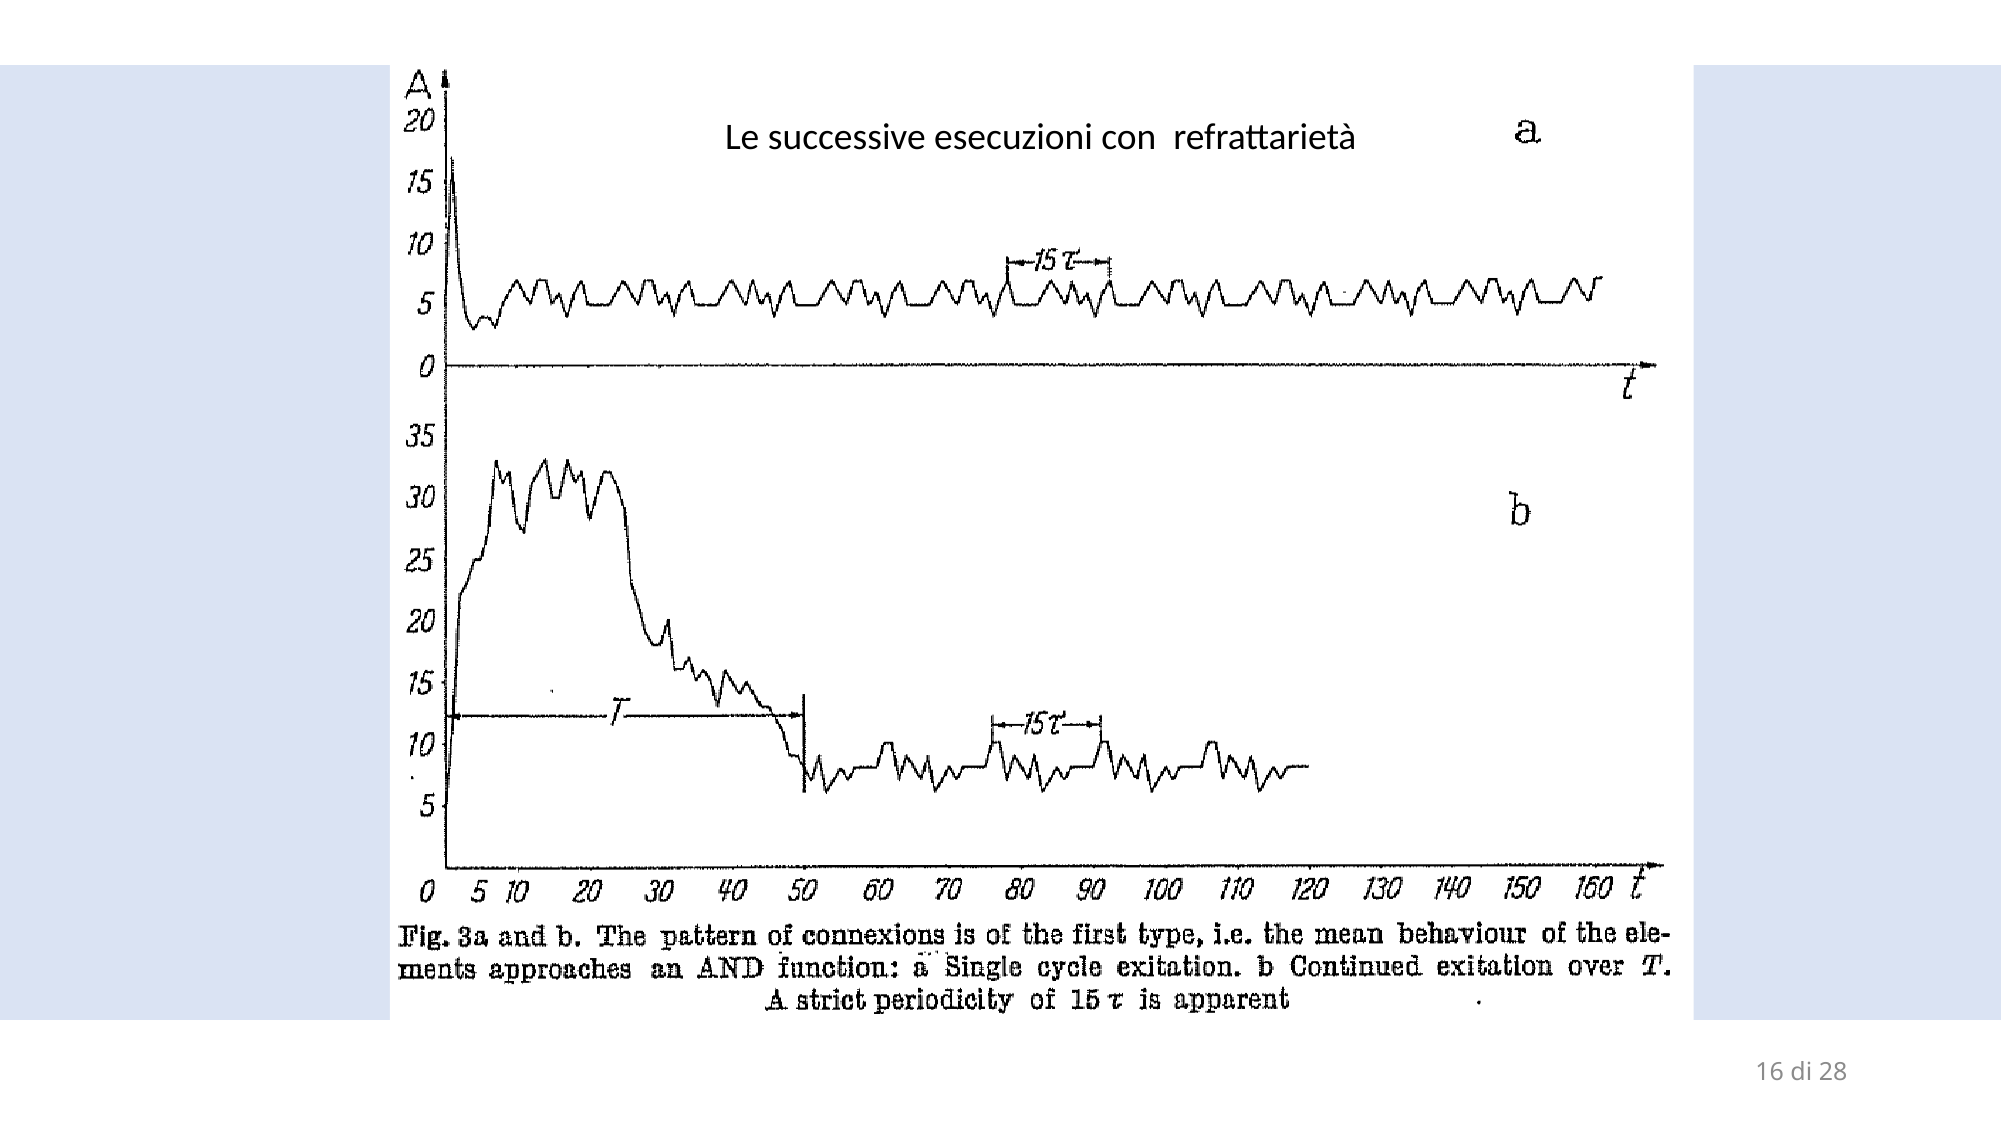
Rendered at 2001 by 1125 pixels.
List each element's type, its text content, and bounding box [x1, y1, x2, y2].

slide_number 16 di 28 [1412, 1042, 1863, 1103]
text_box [0, 64, 2000, 1020]
